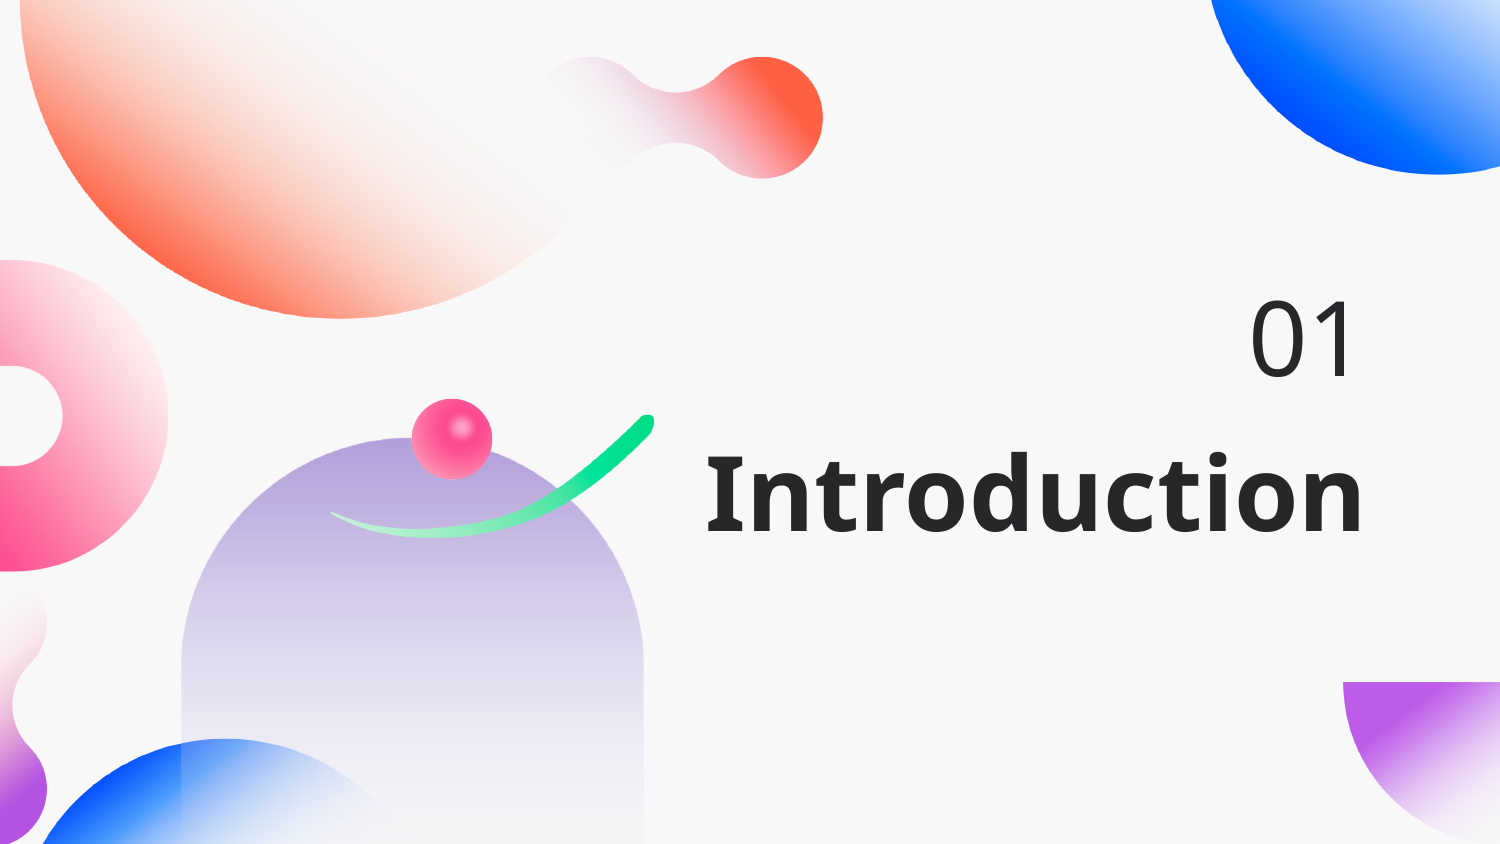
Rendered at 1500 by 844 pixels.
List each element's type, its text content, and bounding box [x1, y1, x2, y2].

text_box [287, 326, 698, 626]
title Introduction [850, 412, 1383, 579]
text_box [0, 0, 845, 844]
picture [1312, 641, 1500, 844]
title 01 [1203, 265, 1383, 413]
picture [1177, 0, 1500, 219]
